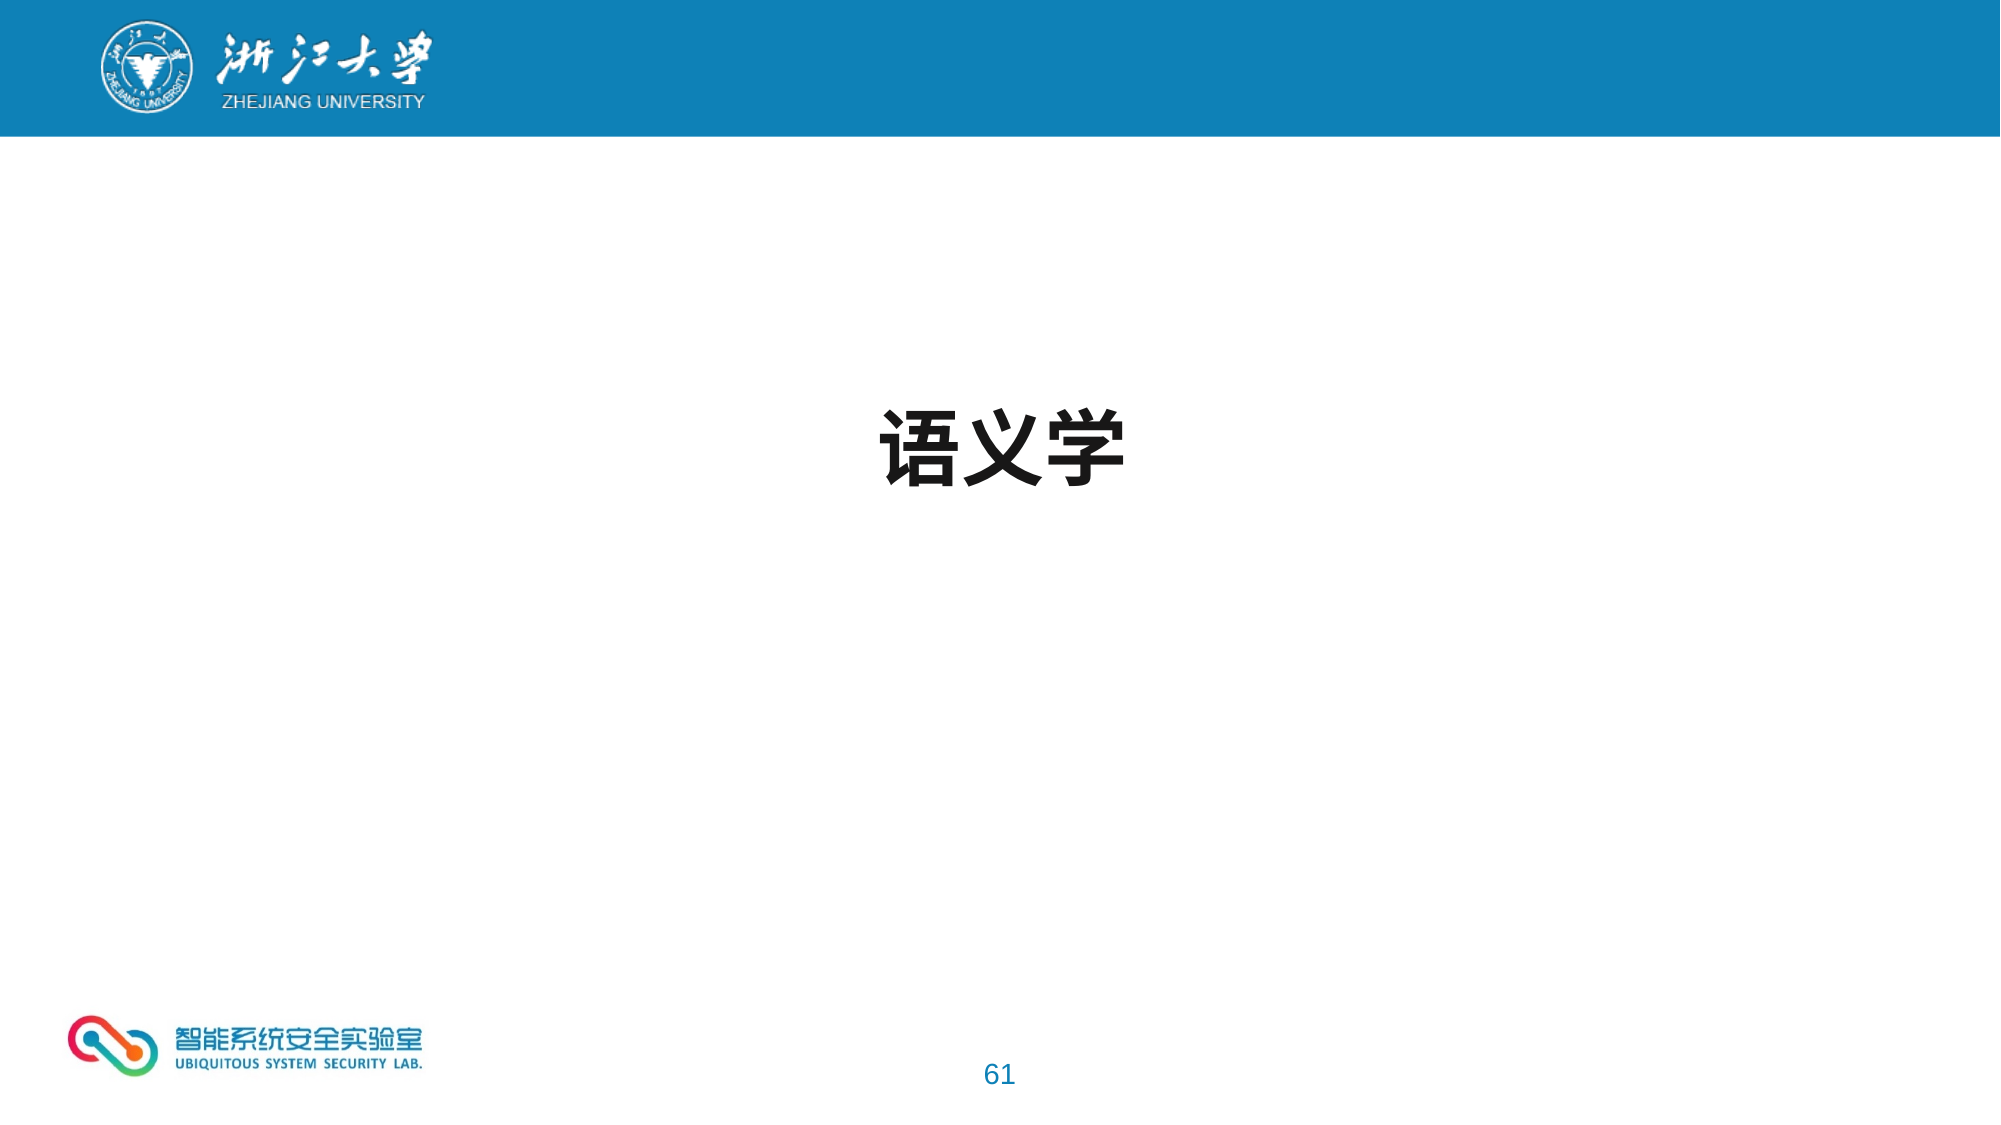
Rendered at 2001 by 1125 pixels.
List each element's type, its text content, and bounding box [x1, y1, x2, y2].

picture [50, 997, 447, 1093]
picture [312, 40, 330, 66]
picture [368, 66, 380, 77]
picture [338, 33, 377, 74]
picture [222, 95, 312, 108]
picture [281, 33, 307, 84]
text_box 语义学 [186, 389, 1819, 504]
picture [317, 95, 425, 108]
picture [216, 32, 274, 84]
picture [391, 30, 432, 84]
picture [102, 21, 193, 114]
